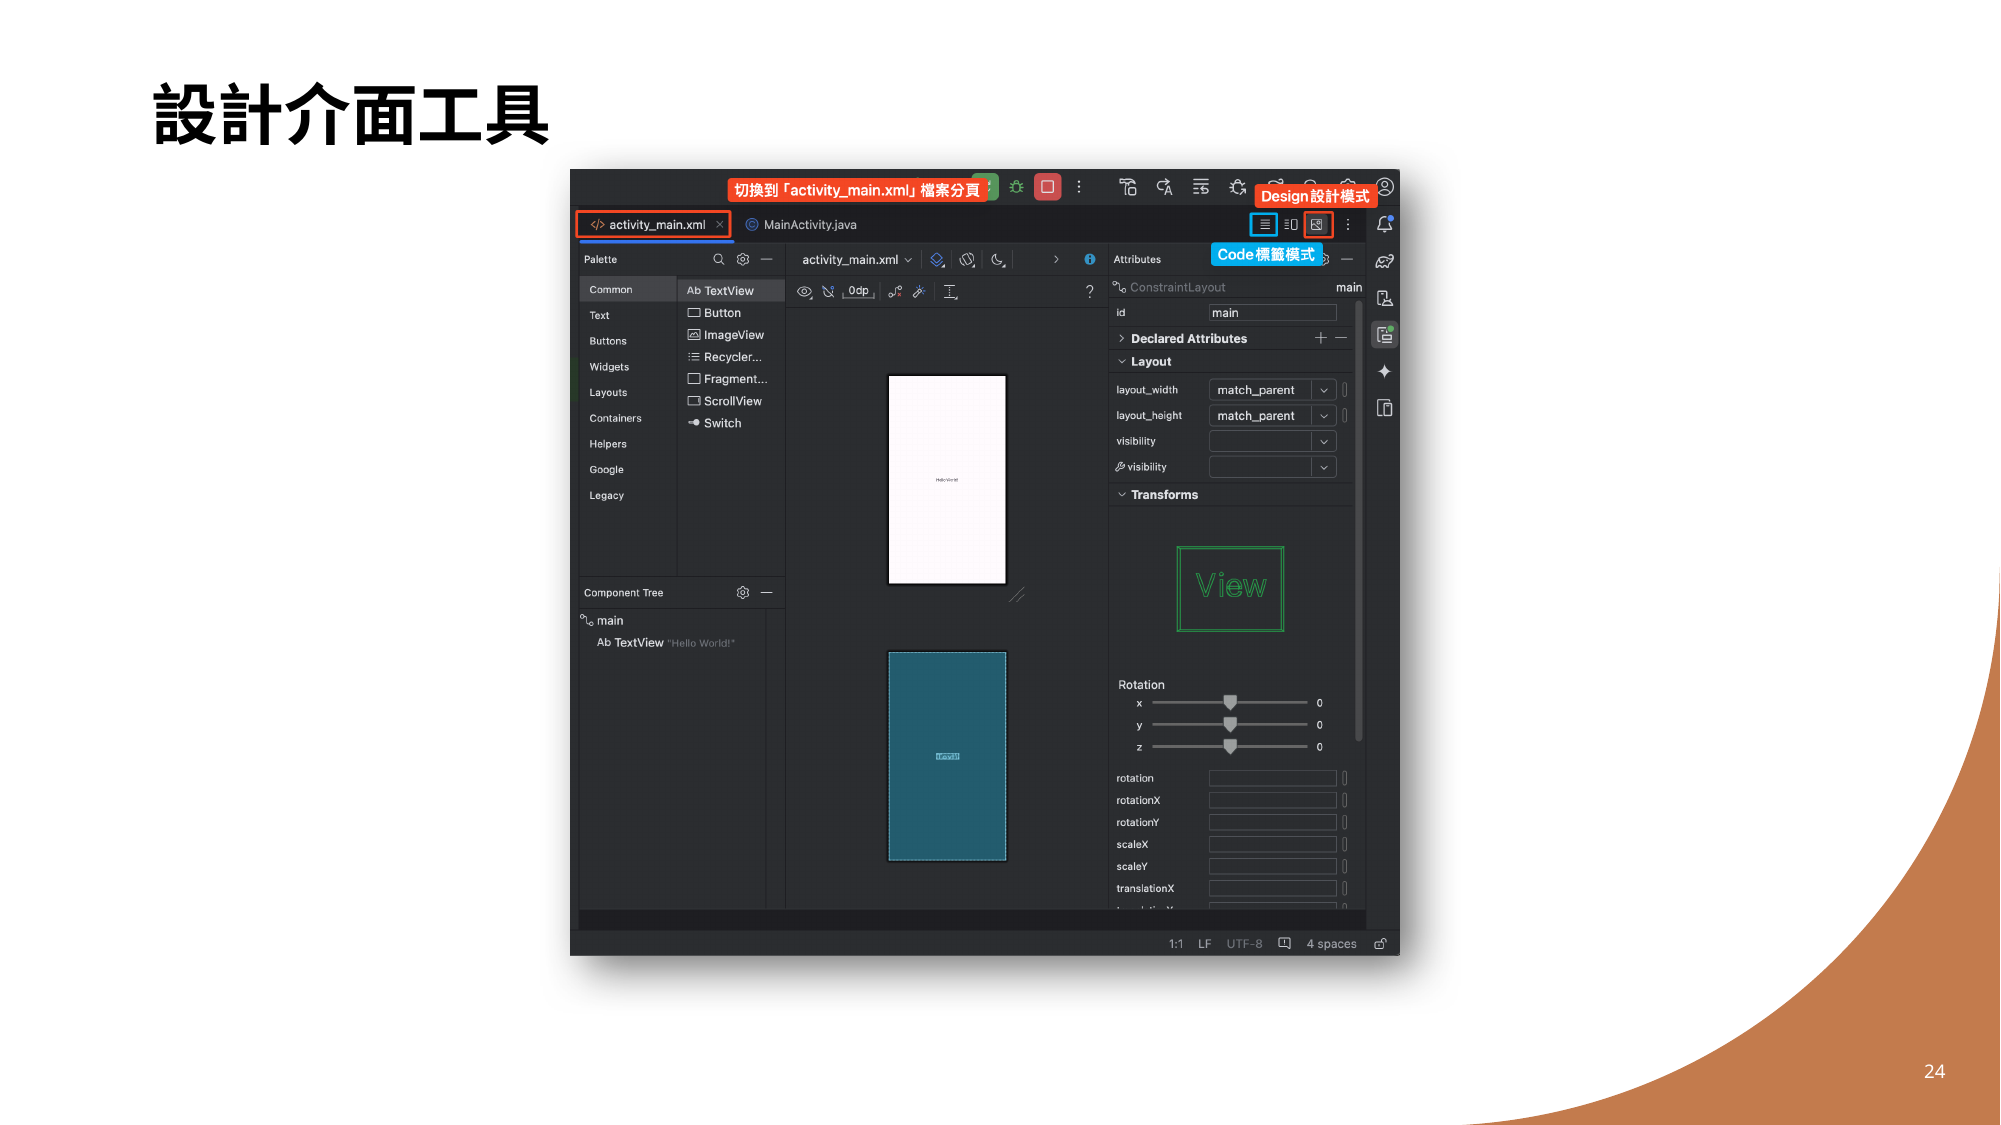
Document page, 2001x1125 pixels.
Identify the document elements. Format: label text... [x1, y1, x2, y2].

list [570, 169, 1400, 956]
title 設計介面工具 [136, 57, 1834, 161]
slide_number 24 [1893, 1042, 1961, 1103]
